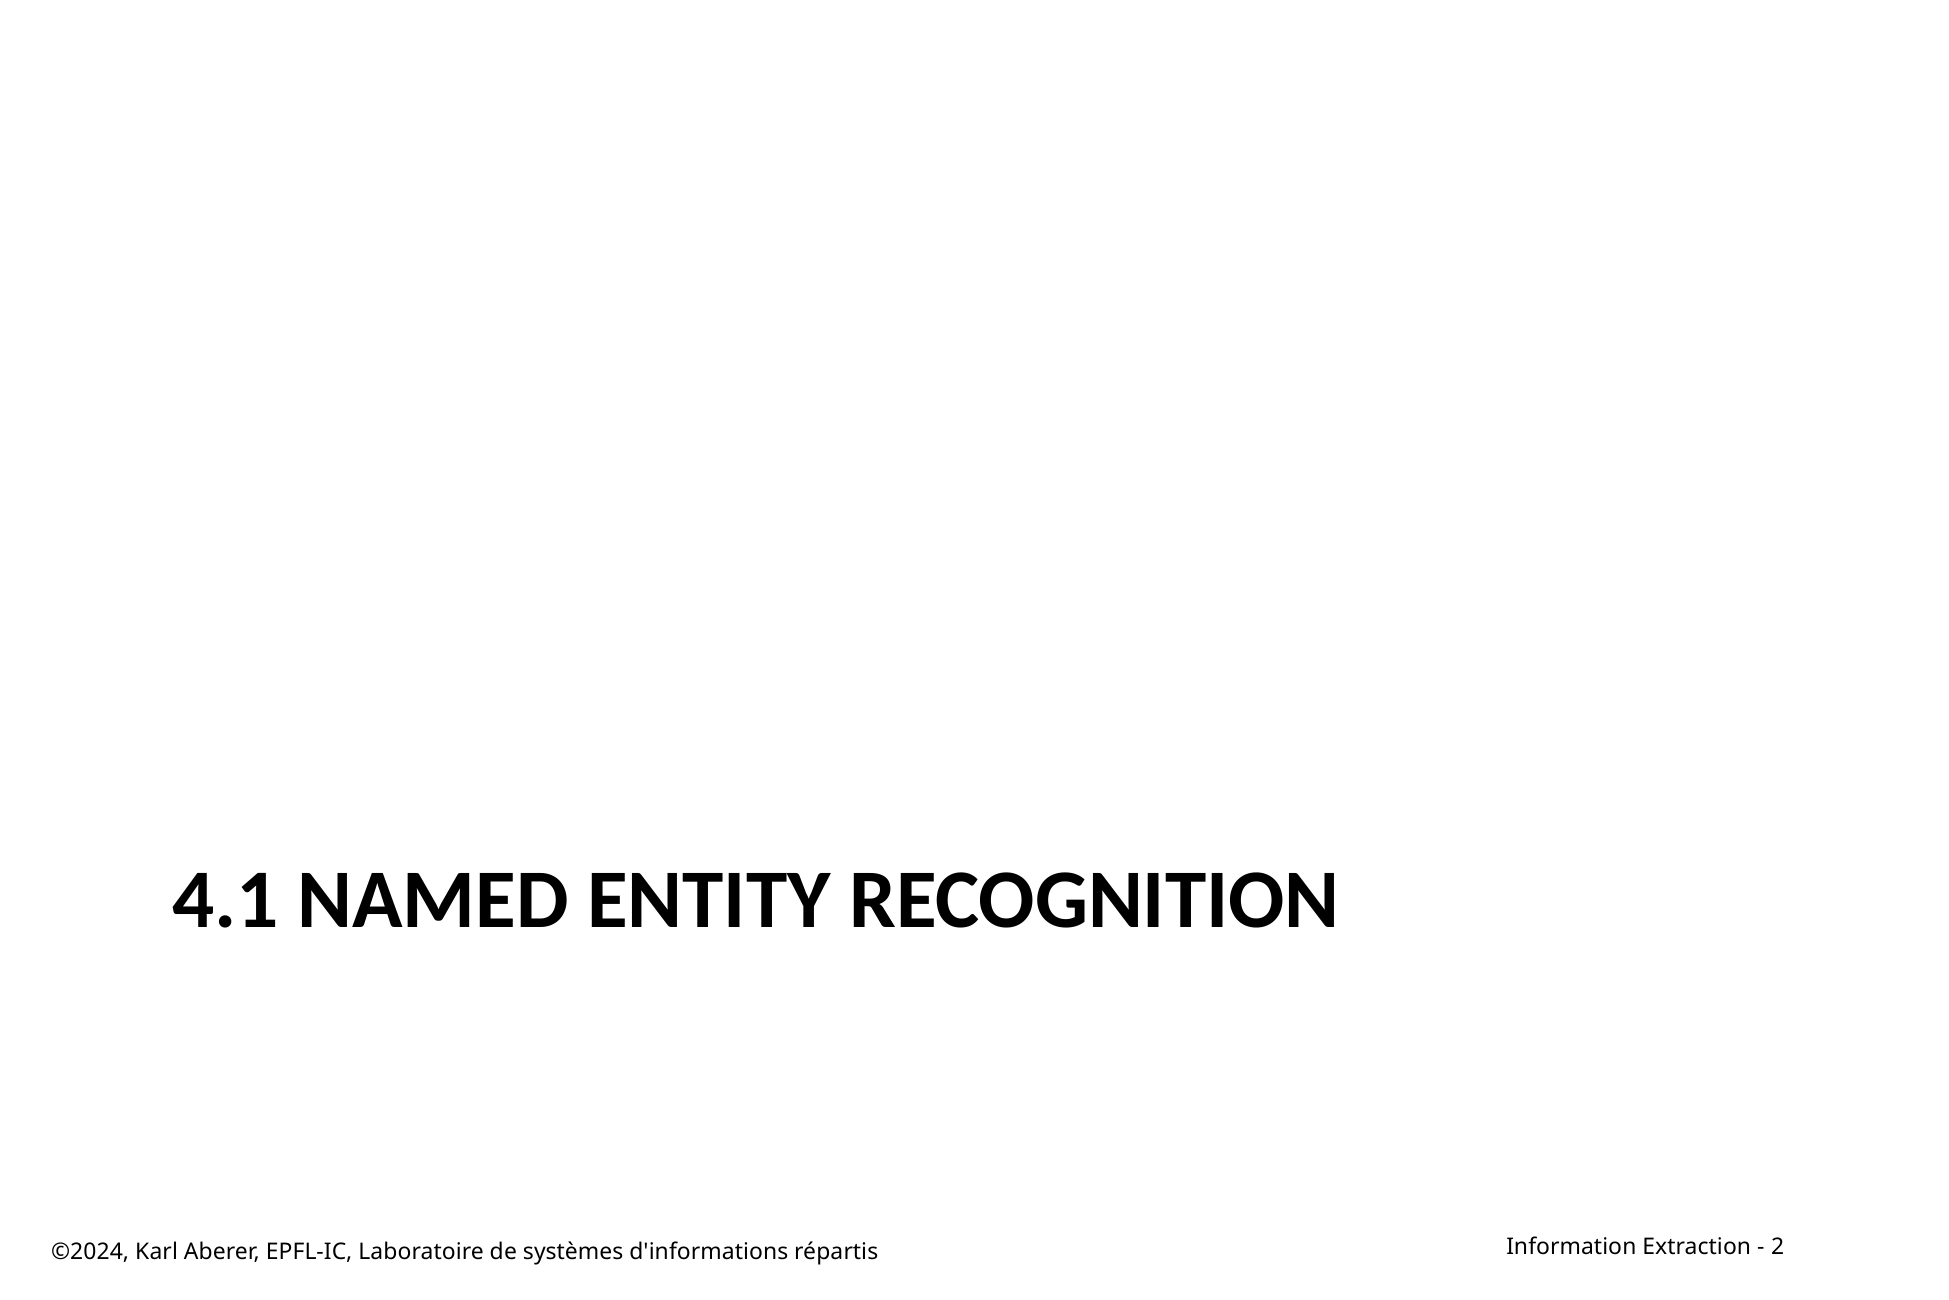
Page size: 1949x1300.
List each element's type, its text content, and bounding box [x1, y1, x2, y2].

title 4.1 Named Entity Recognition [153, 834, 1811, 1094]
footer ©2024, Karl Aberer, EPFL-IC, Laboratoire de systèmes d'informations répartis [32, 1227, 1284, 1271]
